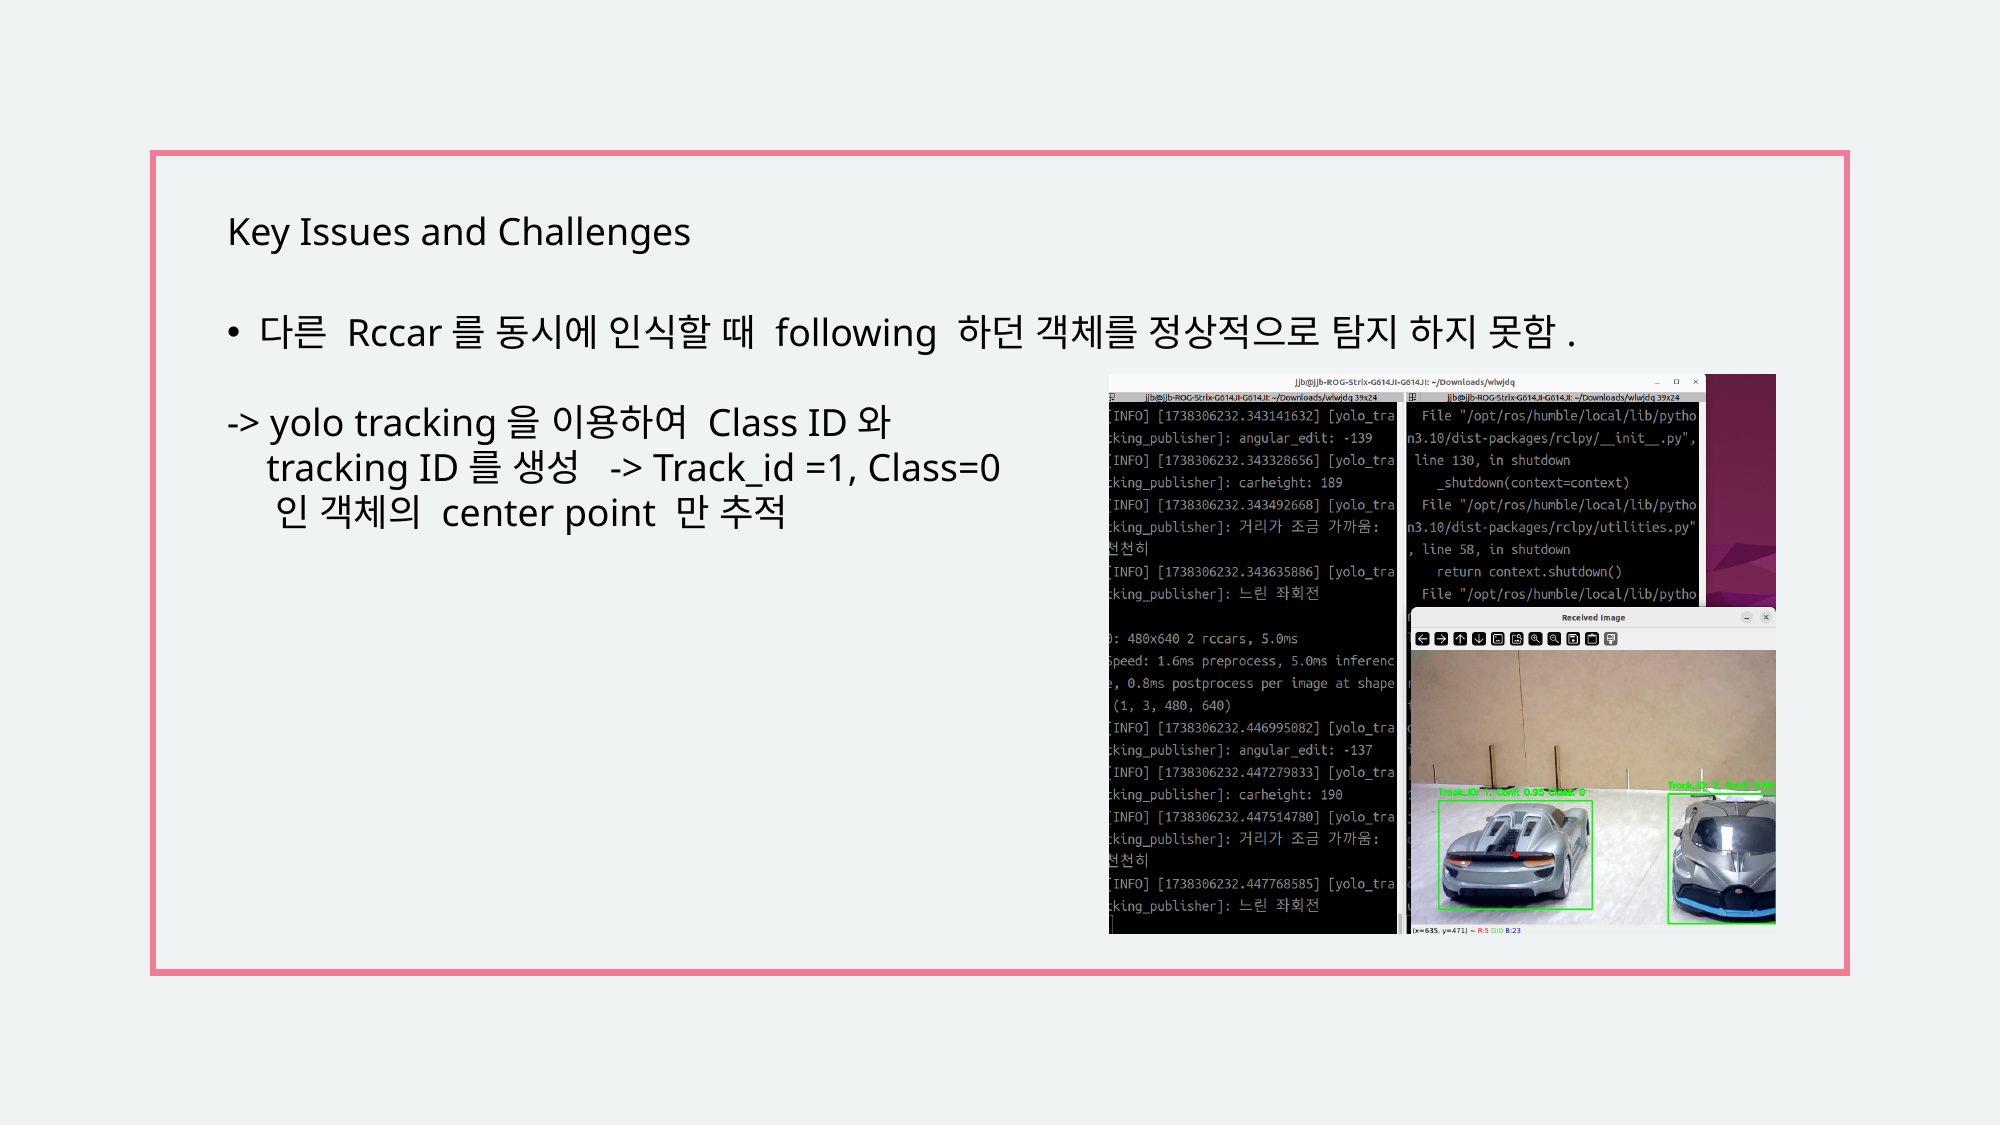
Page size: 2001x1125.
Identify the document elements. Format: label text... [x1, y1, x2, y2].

picture [1109, 374, 1777, 934]
text_box 다른 Rccar를 동시에 인식할 때 following 하던 객체를 정상적으로 탐지 하지 못함. -> yolo tracking을 이용하여 Class ID와 tracking ID를 생성 -> Track_id =1, Class=0 인 객체의 center point 만 추적 [212, 301, 1808, 722]
text_box Key Issues and Challenges [212, 200, 1213, 260]
